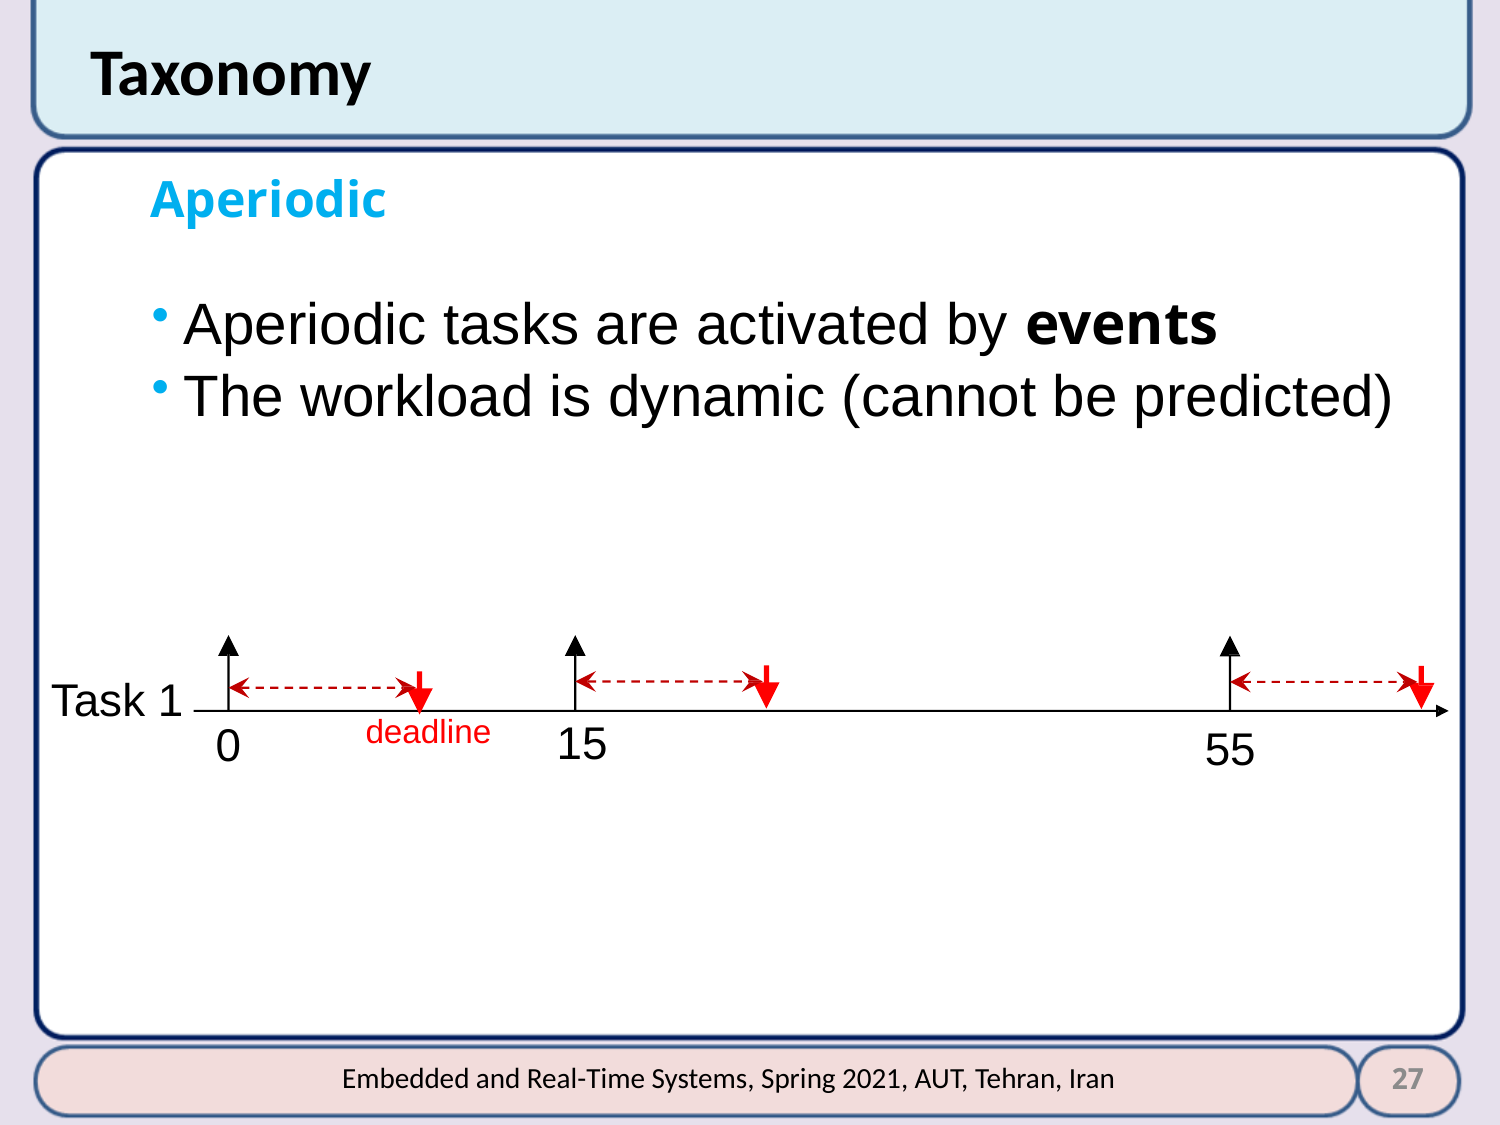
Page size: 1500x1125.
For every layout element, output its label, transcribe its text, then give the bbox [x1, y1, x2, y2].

text_box 0 [213, 714, 241, 771]
text_box Aperiodic Aperiodic tasks are activated by events The workload is dynamic (cannot be predicted) [148, 137, 1425, 429]
text_box [1396, 671, 1418, 693]
text_box [755, 665, 780, 709]
text_box [1219, 635, 1241, 712]
text_box 55 [1202, 717, 1275, 775]
slide_number 27 [1363, 1049, 1453, 1110]
text_box [564, 635, 586, 711]
text_box Embedded and Real-Time Systems, Spring 2021, AUT, Tehran, Iran [162, 1051, 1288, 1102]
text_box [218, 635, 239, 709]
text_box [1230, 671, 1251, 693]
text_box Task 1 [48, 668, 194, 726]
text_box [395, 677, 416, 699]
text_box [1410, 665, 1435, 710]
title Taxonomy [75, 0, 1425, 138]
text_box [228, 677, 250, 699]
text_box [575, 671, 597, 692]
picture [0, 0, 1500, 1125]
text_box 15 [554, 712, 648, 770]
text_box deadline [363, 708, 513, 751]
text_box [1232, 704, 1449, 718]
text_box [408, 671, 433, 708]
text_box [741, 671, 763, 692]
